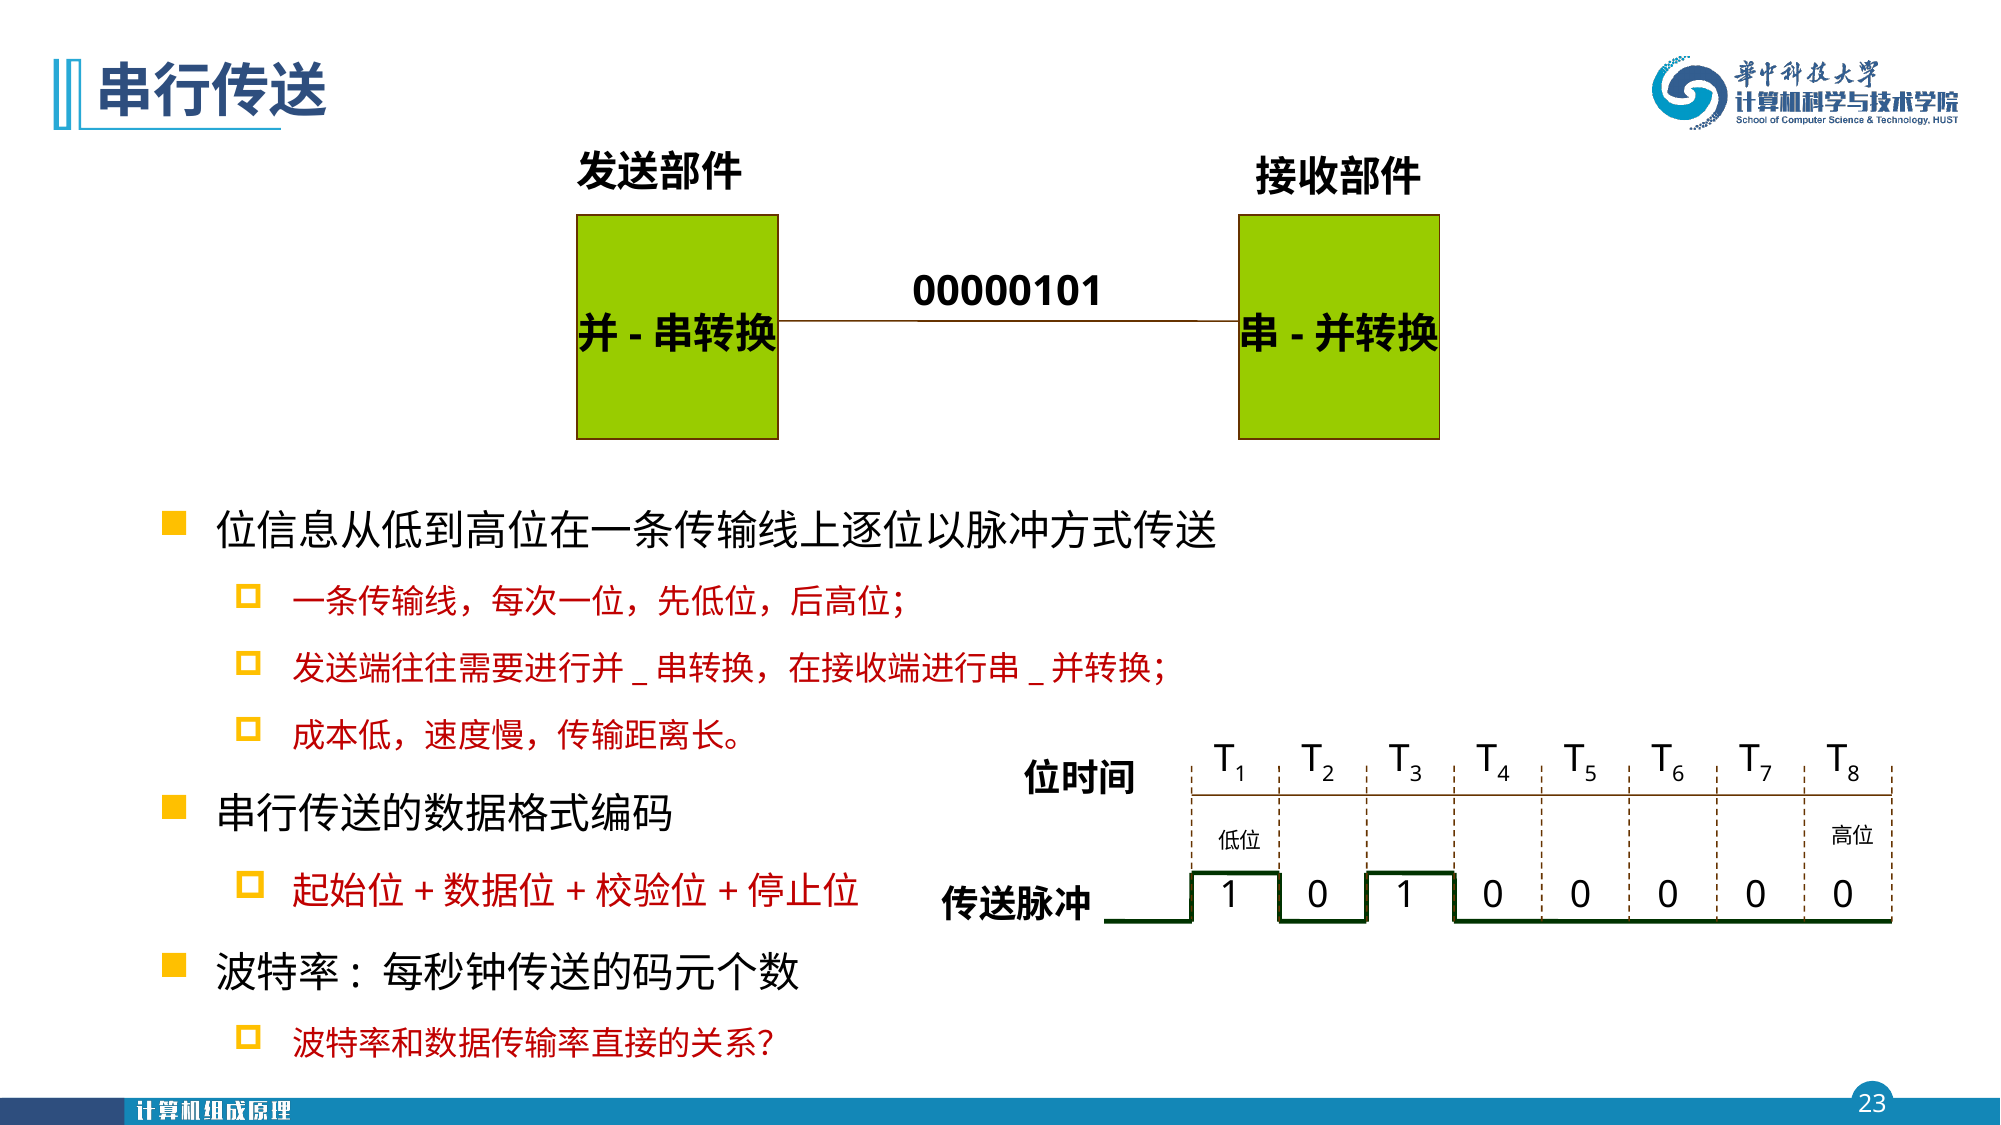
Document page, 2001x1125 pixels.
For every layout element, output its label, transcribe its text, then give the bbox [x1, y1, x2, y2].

text_box 位信息从低到高位在一条传输线上逐位以脉冲方式传送 一条传输线，每次一位，先低位，后高位； 发送端往往需要进行并_串转换，在接收端进行串_并转换； 成本低，速度慢，传输距离长。 串行传送的数据格式编码 起始位+数据位+校验位+停止位 波特率: 每秒钟传送的码元个数 波特率和数据传输率直接的关系？ [143, 471, 1665, 1125]
picture [1805, 56, 1958, 130]
text_box 并-串转换 [577, 214, 778, 440]
text_box 接收部件 [1191, 132, 1487, 208]
text_box 00000101 [860, 245, 1156, 322]
text_box 发送部件 [511, 126, 808, 202]
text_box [909, 726, 1902, 934]
text_box 串-并转换 [1238, 214, 1440, 440]
title 串行传送 [80, 42, 1805, 144]
